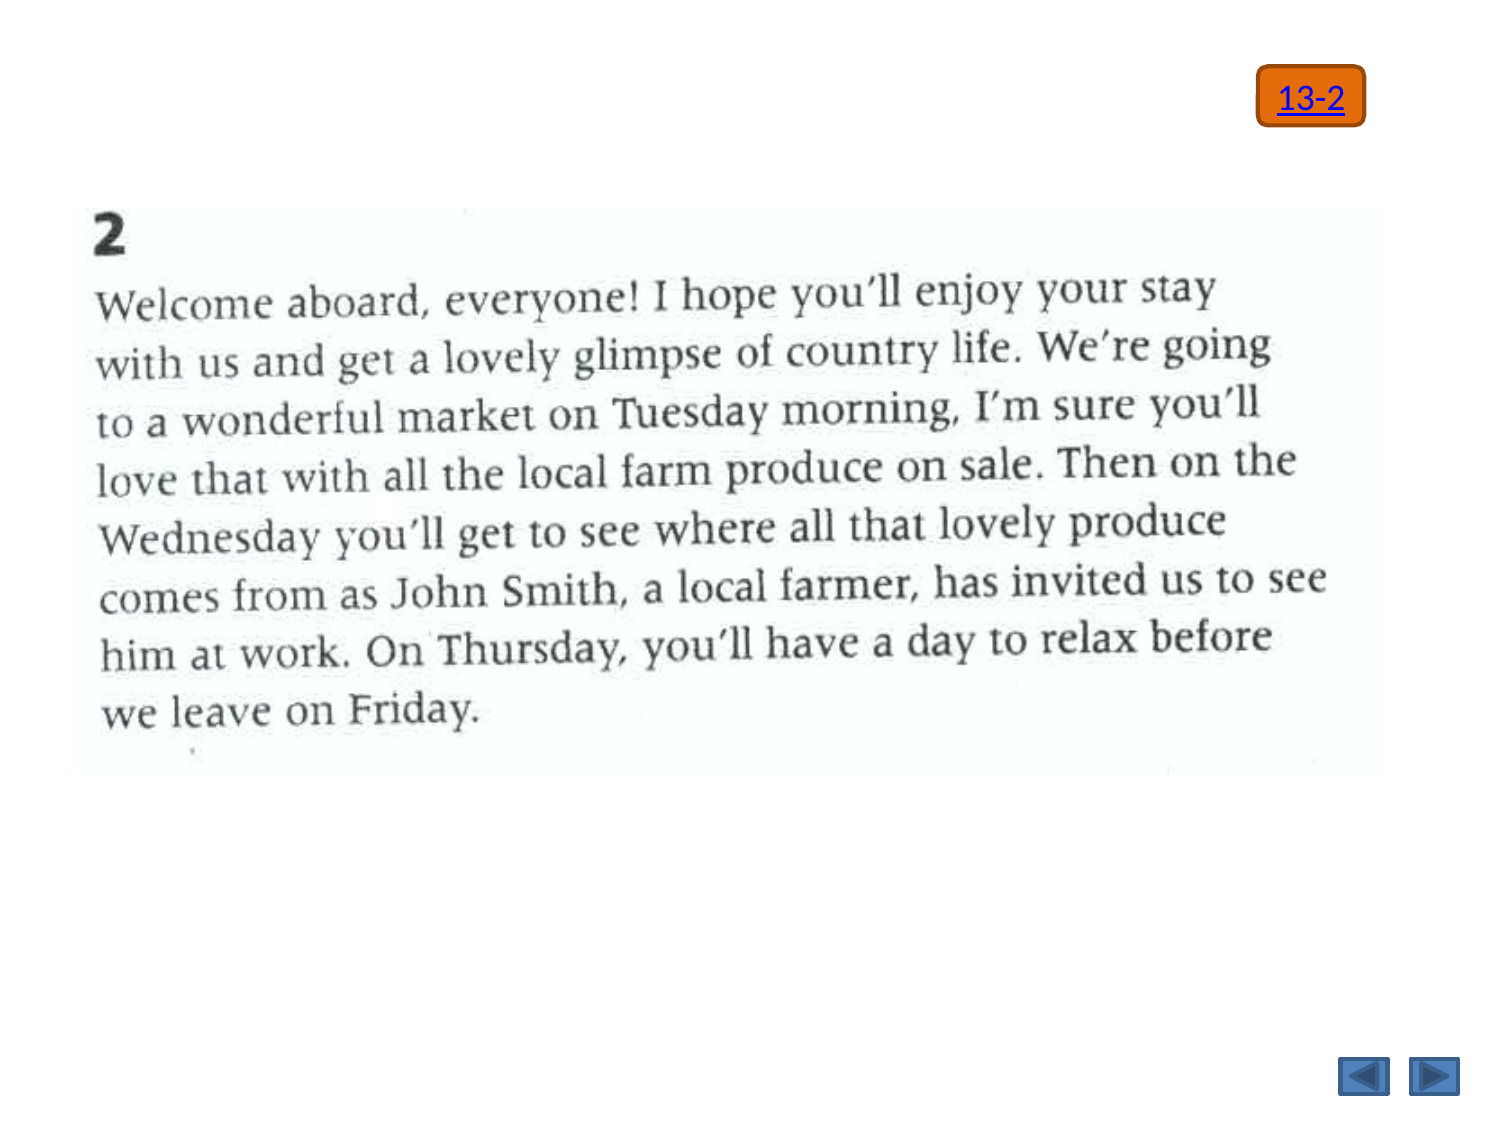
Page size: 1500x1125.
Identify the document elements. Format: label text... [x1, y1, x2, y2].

text_box 13-2 [1255, 64, 1367, 128]
text_box [1338, 1057, 1390, 1096]
text_box [1409, 1057, 1460, 1096]
picture [76, 207, 1382, 776]
